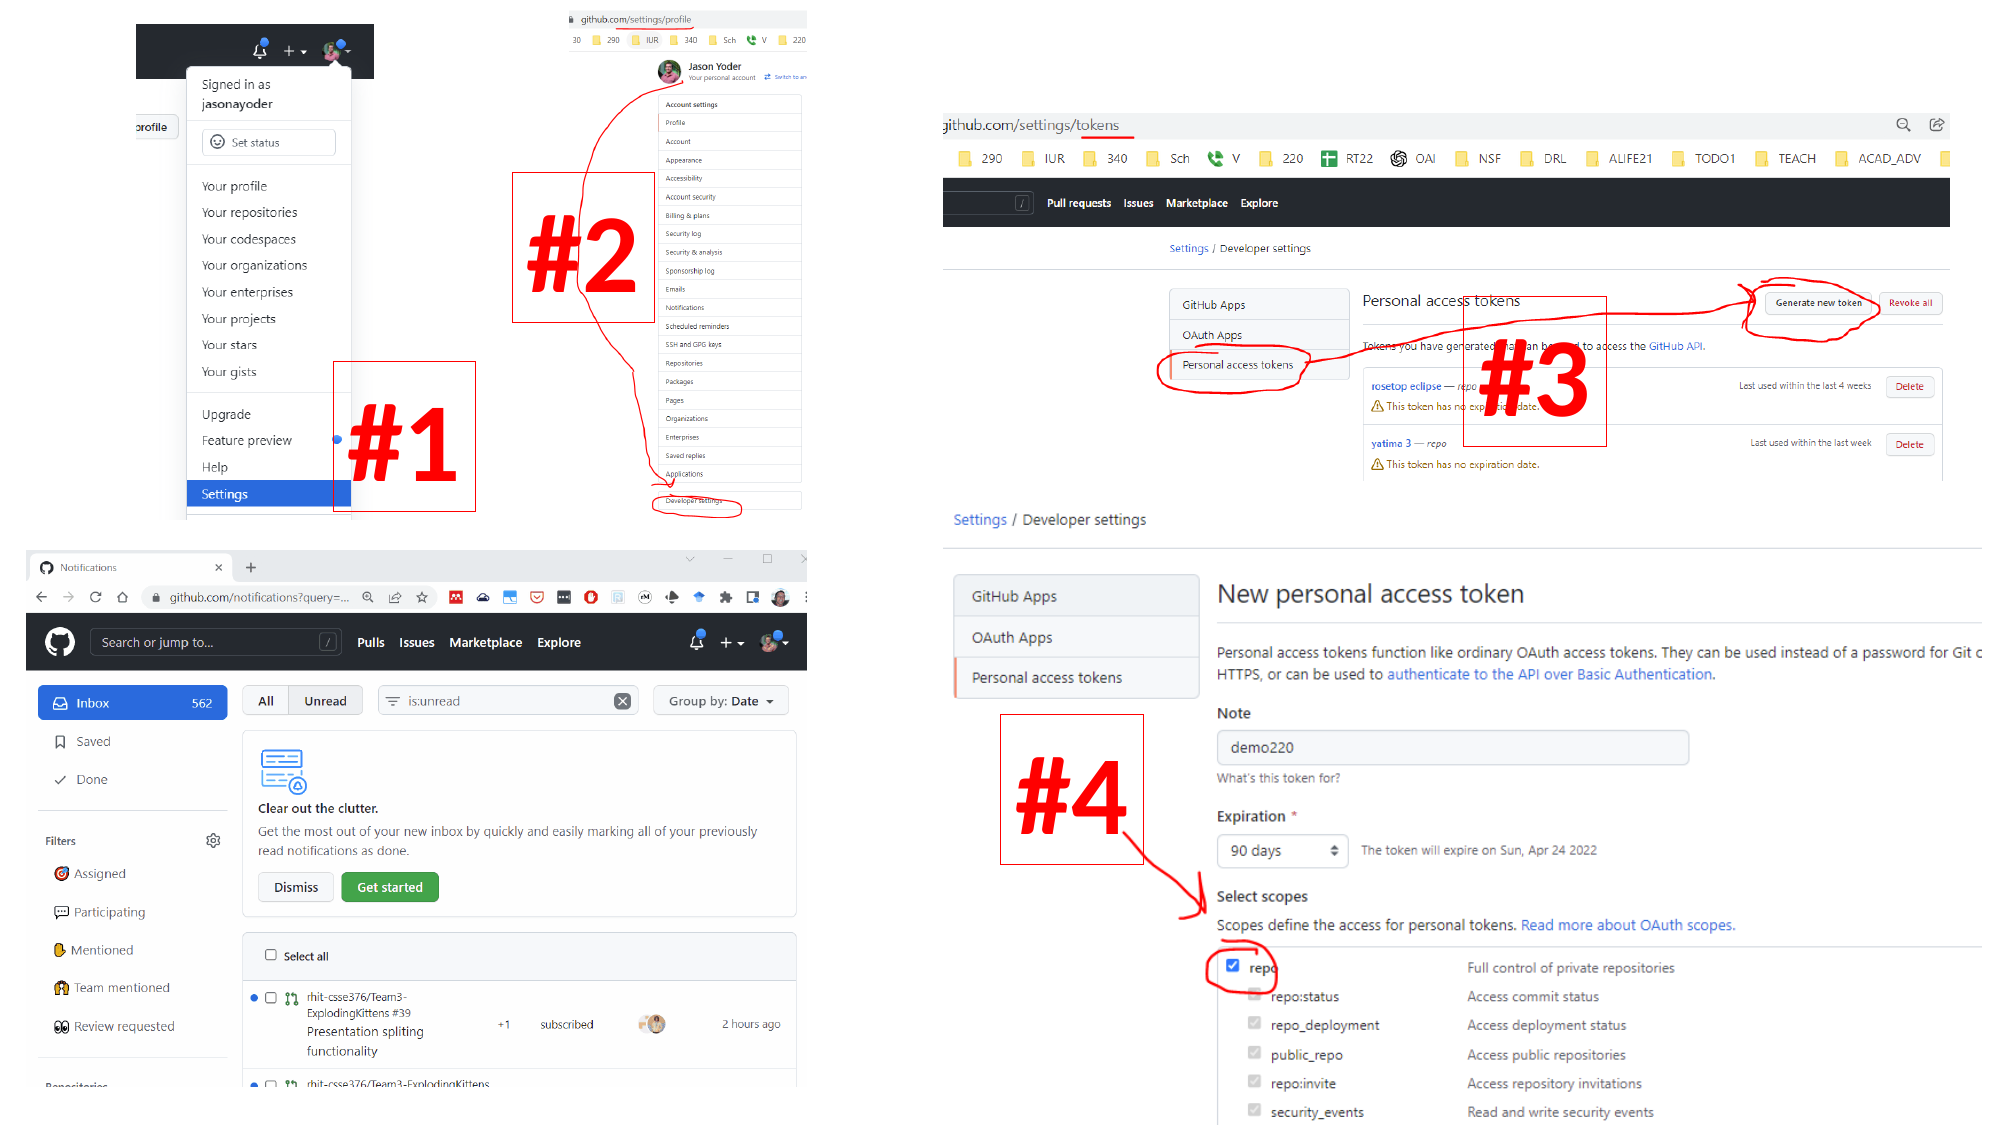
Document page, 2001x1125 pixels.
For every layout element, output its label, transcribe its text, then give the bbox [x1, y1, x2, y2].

text_box #1 [374, 361, 476, 512]
picture [26, 550, 807, 1088]
picture [569, 9, 807, 519]
picture [136, 24, 374, 520]
picture [943, 113, 1950, 481]
picture [943, 494, 1982, 1125]
text_box #2 [512, 172, 569, 323]
